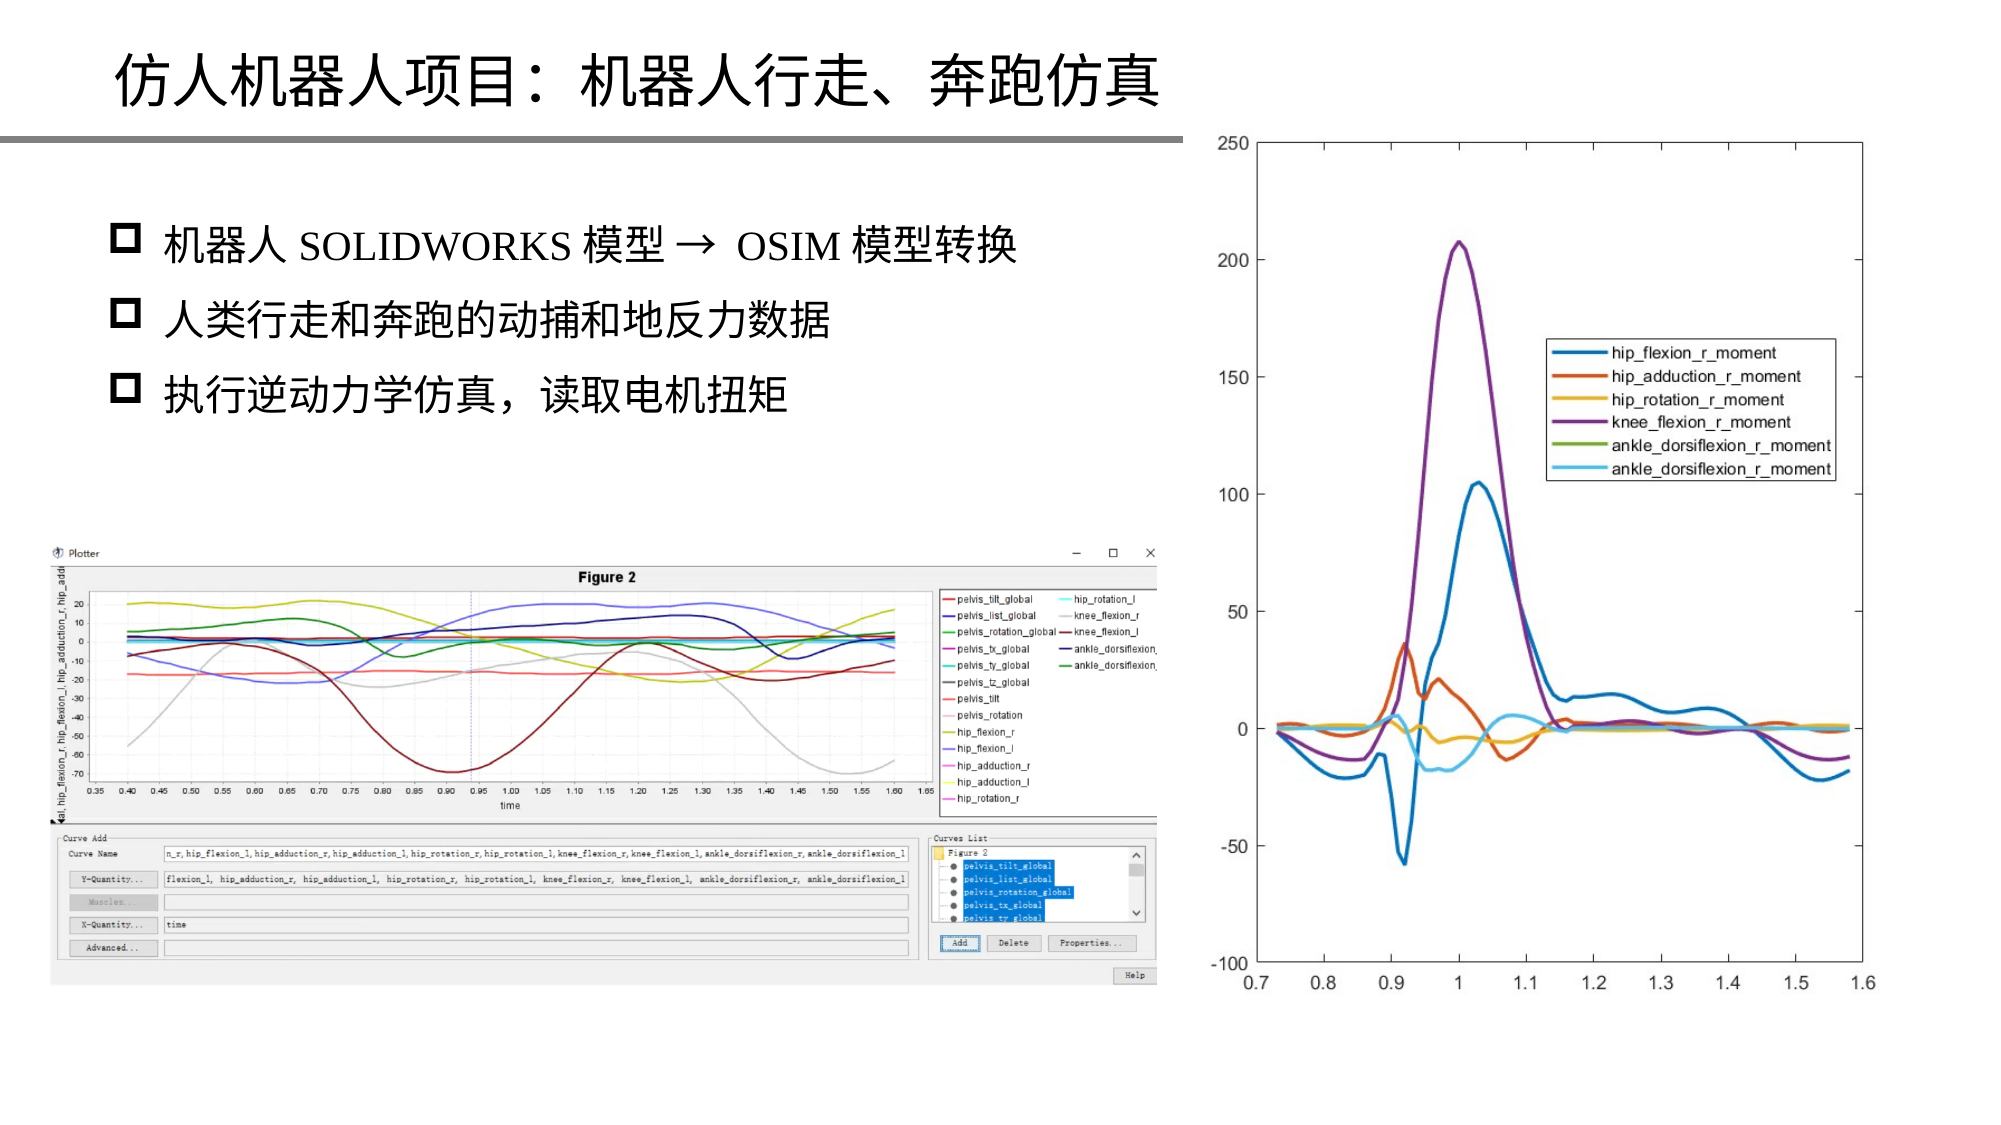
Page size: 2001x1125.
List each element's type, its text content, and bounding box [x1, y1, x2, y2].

text_box 仿人机器人项目：机器人行走、奔跑仿真 [98, 36, 1177, 122]
picture [1197, 122, 1884, 1008]
picture [50, 540, 1157, 986]
text_box 机器人SOLIDWORKS模型 → OSIM模型转换 人类行走和奔跑的动捕和地反力数据 执行逆动力学仿真，读取电机扭矩 [92, 186, 1197, 427]
